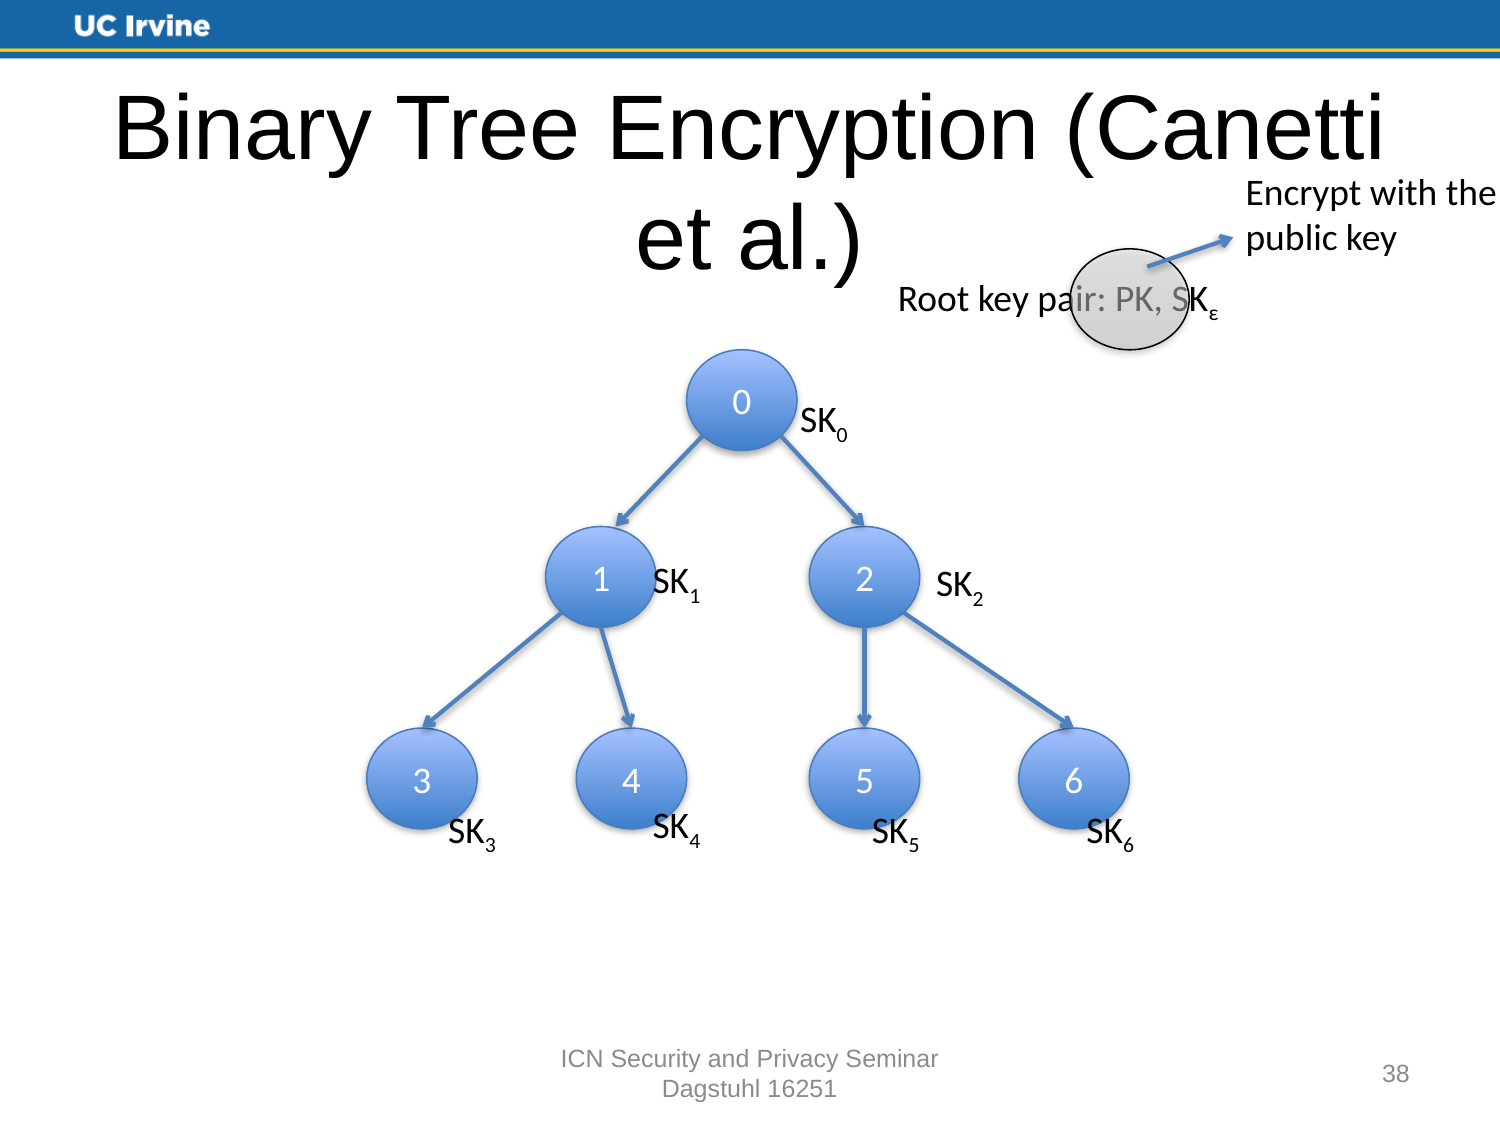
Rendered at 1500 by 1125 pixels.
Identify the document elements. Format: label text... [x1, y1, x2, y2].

footer ICN Security and Privacy Seminar Dagstuhl 16251 [512, 1042, 988, 1103]
slide_number 38 [1074, 1042, 1425, 1103]
text_box SK0 [785, 387, 863, 435]
text_box 5 [808, 727, 921, 830]
text_box SK3 [433, 798, 511, 865]
text_box Root key pair: PK, SKε [1183, 274, 1234, 333]
text_box Encrypt with the public key [1230, 160, 1500, 266]
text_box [600, 626, 632, 729]
text_box 1 [544, 525, 647, 628]
text_box [1069, 248, 1190, 351]
text_box 0 [685, 348, 796, 452]
text_box SK5 [857, 798, 935, 865]
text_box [780, 435, 865, 527]
text_box Root key pair: PK, SKε [883, 266, 1078, 333]
text_box SK2 [921, 551, 999, 610]
text_box SK4 [637, 793, 716, 860]
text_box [421, 612, 562, 729]
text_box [1147, 237, 1234, 267]
text_box 2 [808, 525, 921, 628]
text_box 4 [575, 727, 688, 830]
title Binary Tree Encryption (Canetti et al.) [75, 60, 1425, 248]
text_box 3 [365, 727, 478, 830]
text_box SK6 [1071, 798, 1150, 865]
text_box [903, 612, 1075, 729]
text_box SK1 [637, 548, 716, 615]
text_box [615, 435, 704, 527]
text_box 6 [1018, 727, 1130, 830]
